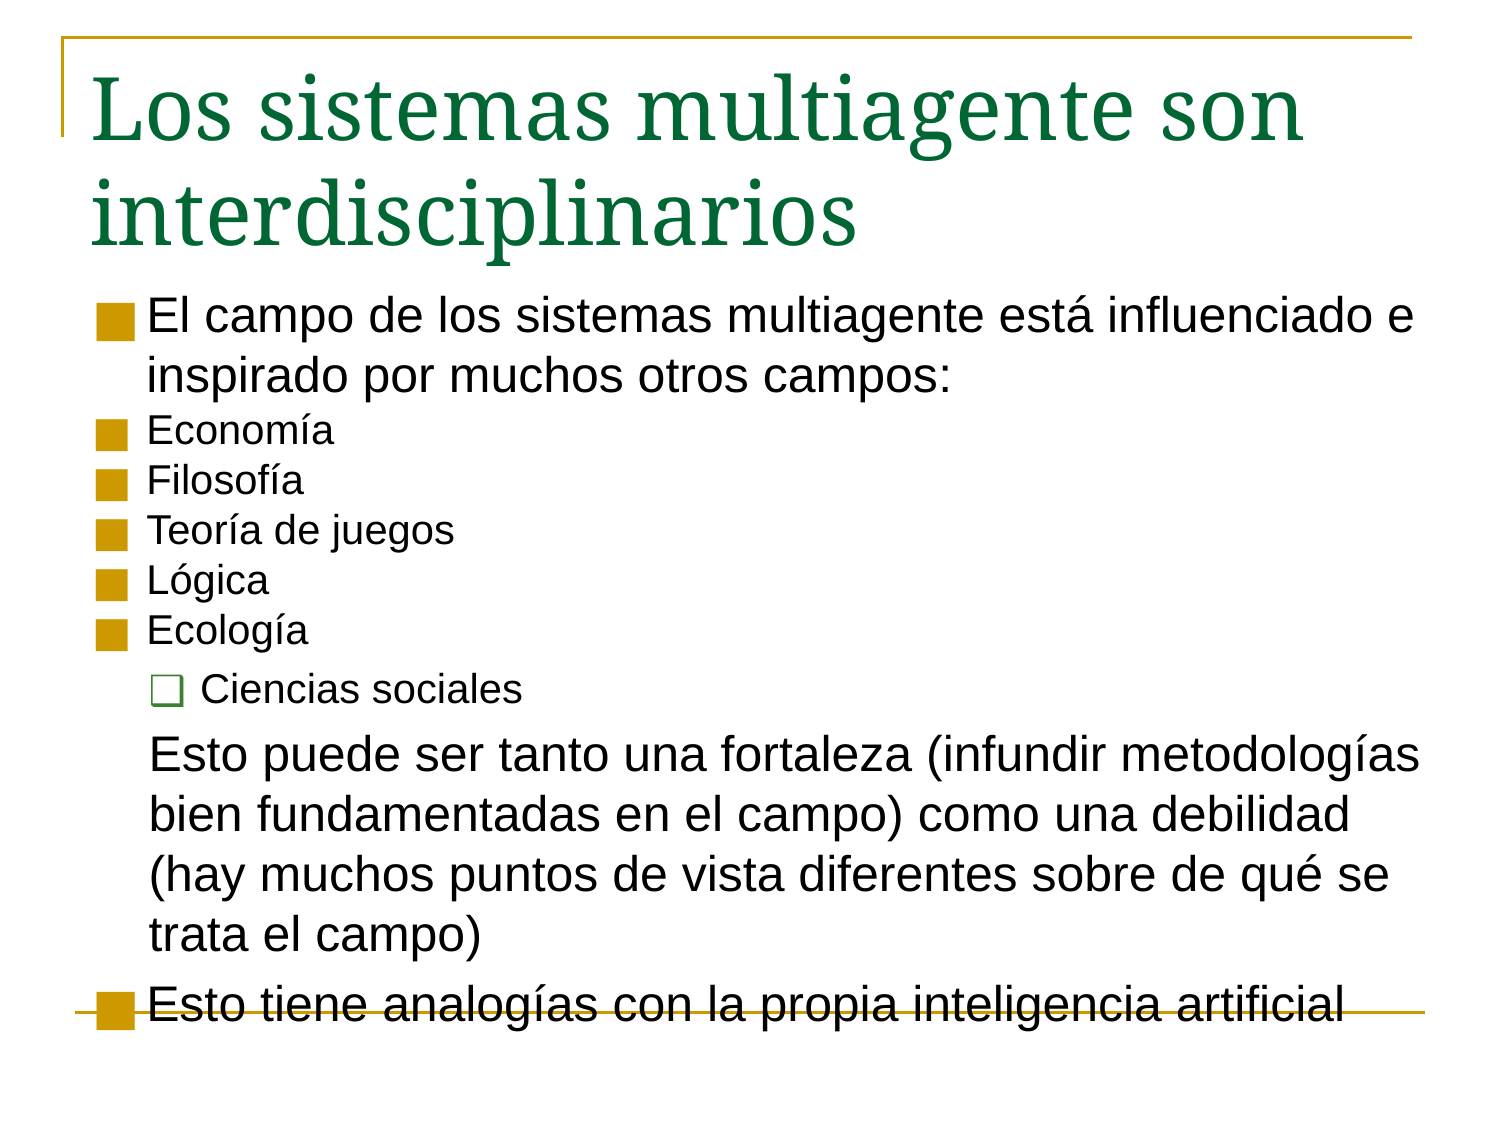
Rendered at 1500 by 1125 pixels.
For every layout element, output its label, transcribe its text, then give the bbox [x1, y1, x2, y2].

title Los sistemas multiagente son interdisciplinarios [75, 45, 1478, 233]
list El campo de los sistemas multiagente está influenciado e inspirado por muchos otros campos: Economía Filosofía Teoría de juegos Lógica Ecología Ciencias sociales Esto puede ser tanto una fortaleza (infundir metodologías bien fundamentadas en el campo) como una debilidad (hay muchos puntos de vista diferentes sobre de qué se trata el campo) Esto tiene analogías con la propia inteligencia artificial [75, 275, 1450, 1125]
